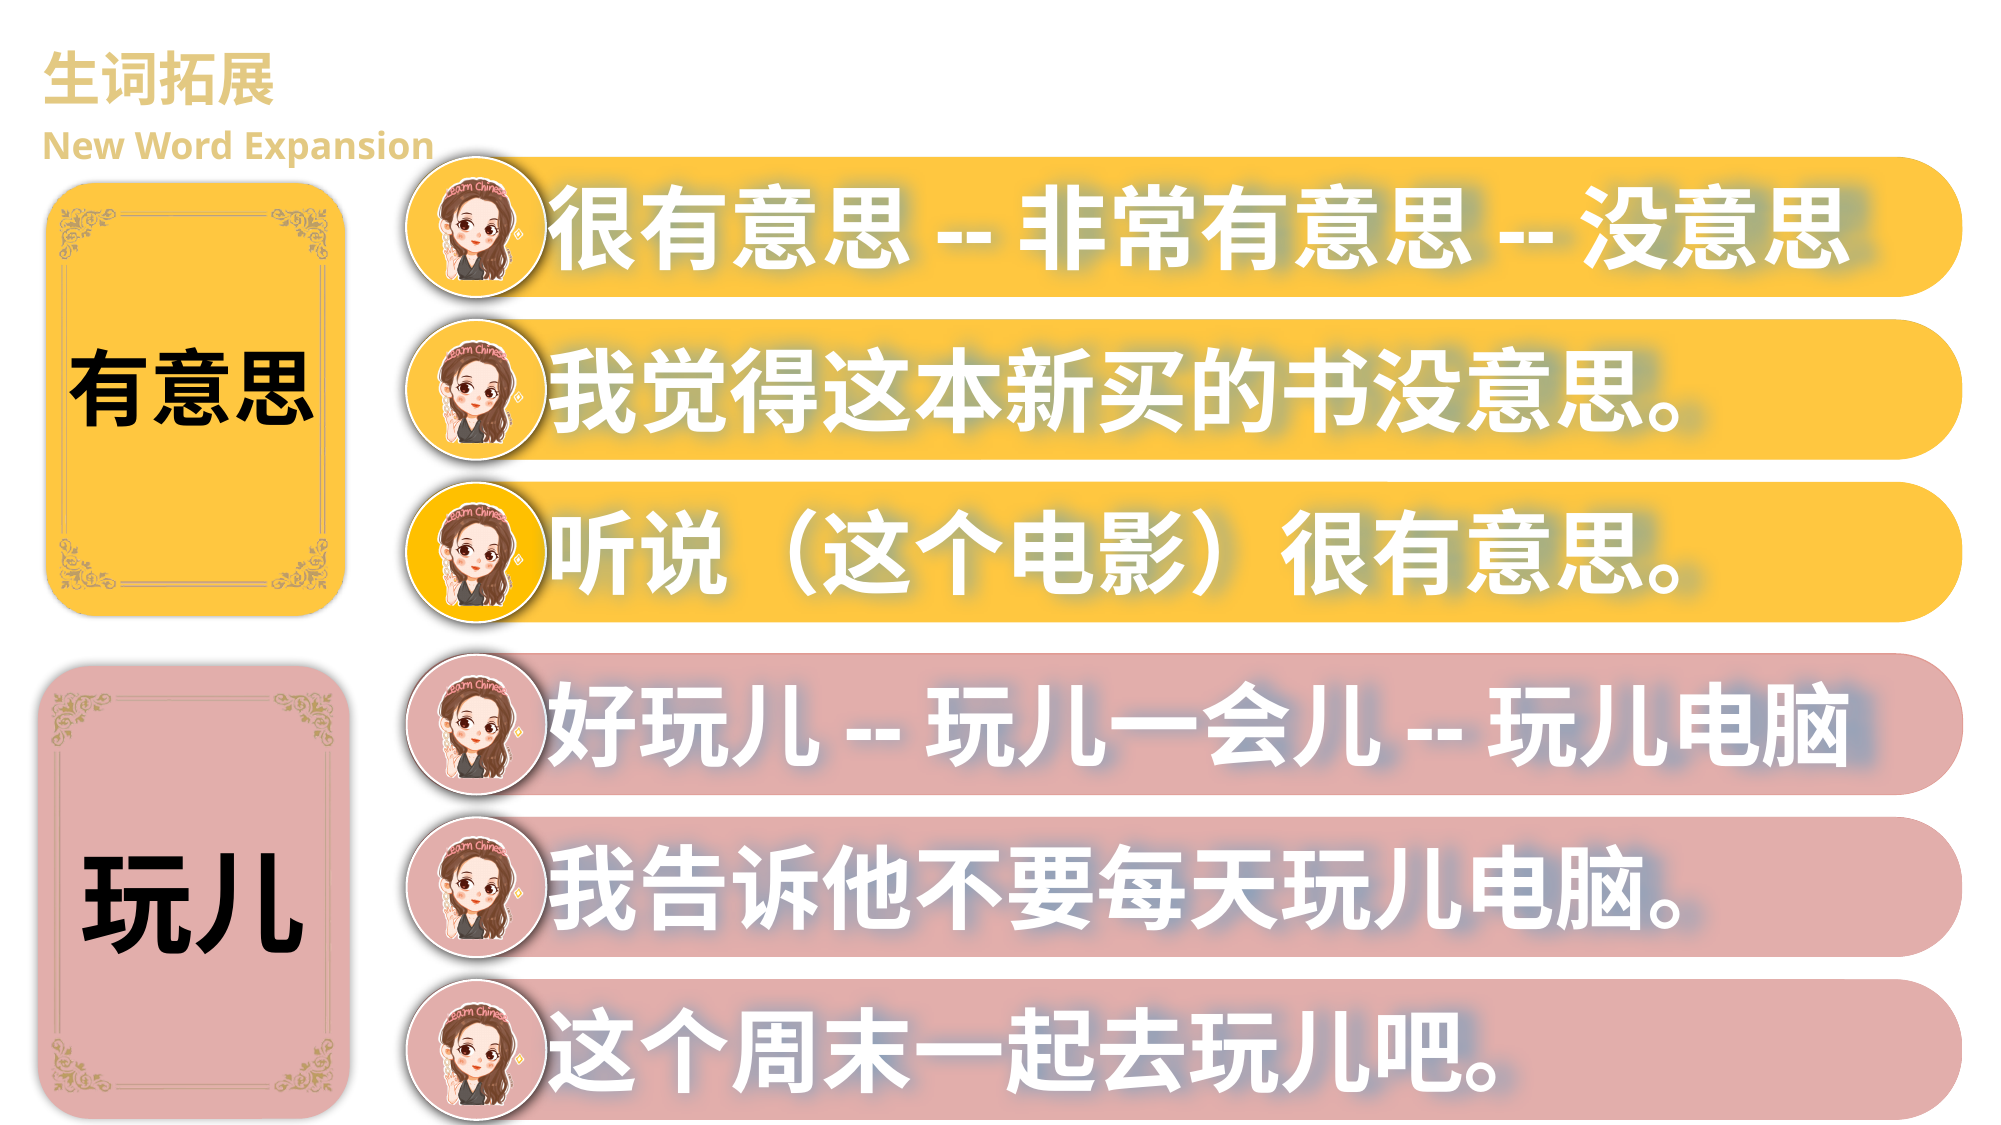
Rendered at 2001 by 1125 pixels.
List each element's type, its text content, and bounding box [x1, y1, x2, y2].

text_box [406, 482, 546, 629]
text_box 生词拓展 [27, 35, 291, 115]
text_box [406, 654, 547, 801]
text_box 听说（这个电影）很有意思。 [546, 488, 1984, 614]
text_box 我告诉他不要每天玩儿电脑。 [547, 823, 1906, 949]
text_box [1932, 166, 1964, 288]
text_box 这个周末一起去玩儿吧。 [547, 986, 1907, 1112]
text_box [406, 157, 546, 303]
text_box 好玩儿--玩儿一会儿--玩儿电脑 [547, 661, 2000, 786]
text_box 我觉得这本新买的书没意思。 [546, 326, 2000, 451]
text_box [1949, 1004, 1964, 1095]
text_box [406, 319, 546, 466]
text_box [406, 980, 547, 1125]
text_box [406, 817, 547, 962]
text_box 很有意思--非常有意思--没意思 [546, 163, 1893, 289]
text_box [1944, 836, 1964, 937]
text_box New Word Expansion [26, 115, 451, 175]
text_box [38, 175, 352, 623]
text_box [19, 666, 367, 1119]
